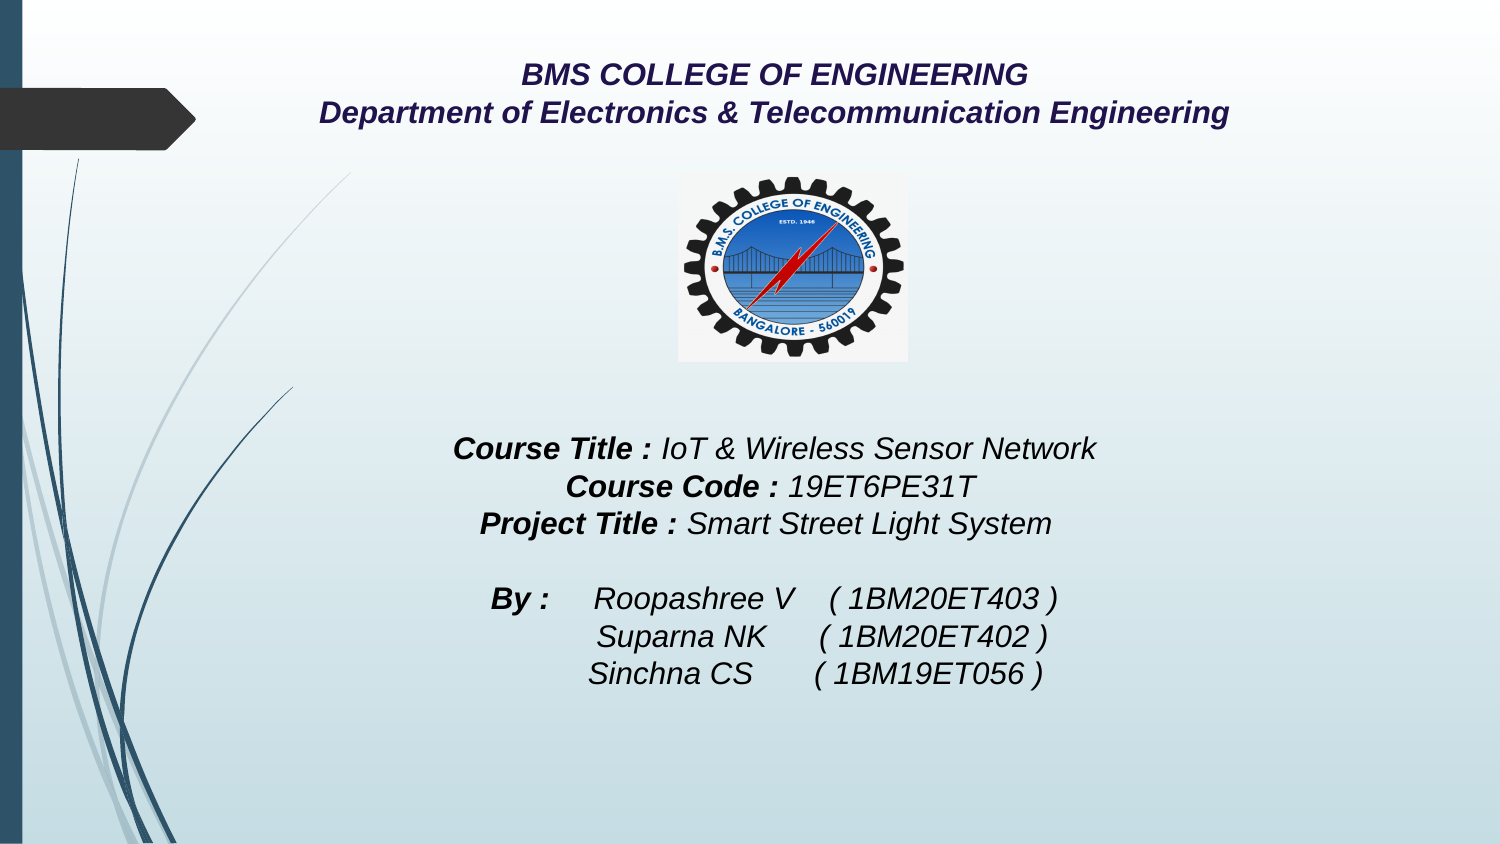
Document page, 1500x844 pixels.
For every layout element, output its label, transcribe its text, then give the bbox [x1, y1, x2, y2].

title BMS COLLEGE OF ENGINEERING Department of Electronics & Telecommunication Engineering Course Title : IoT & Wireless Sensor Network Course Code : 19ET6PE31T Project Title : Smart Street Light System By : Roopashree V ( 1BM20ET403 ) Suparna NK ( 1BM20ET402 ) Sinchna CS ( 1BM19ET056 ) [155, 48, 1395, 811]
picture [678, 172, 908, 362]
